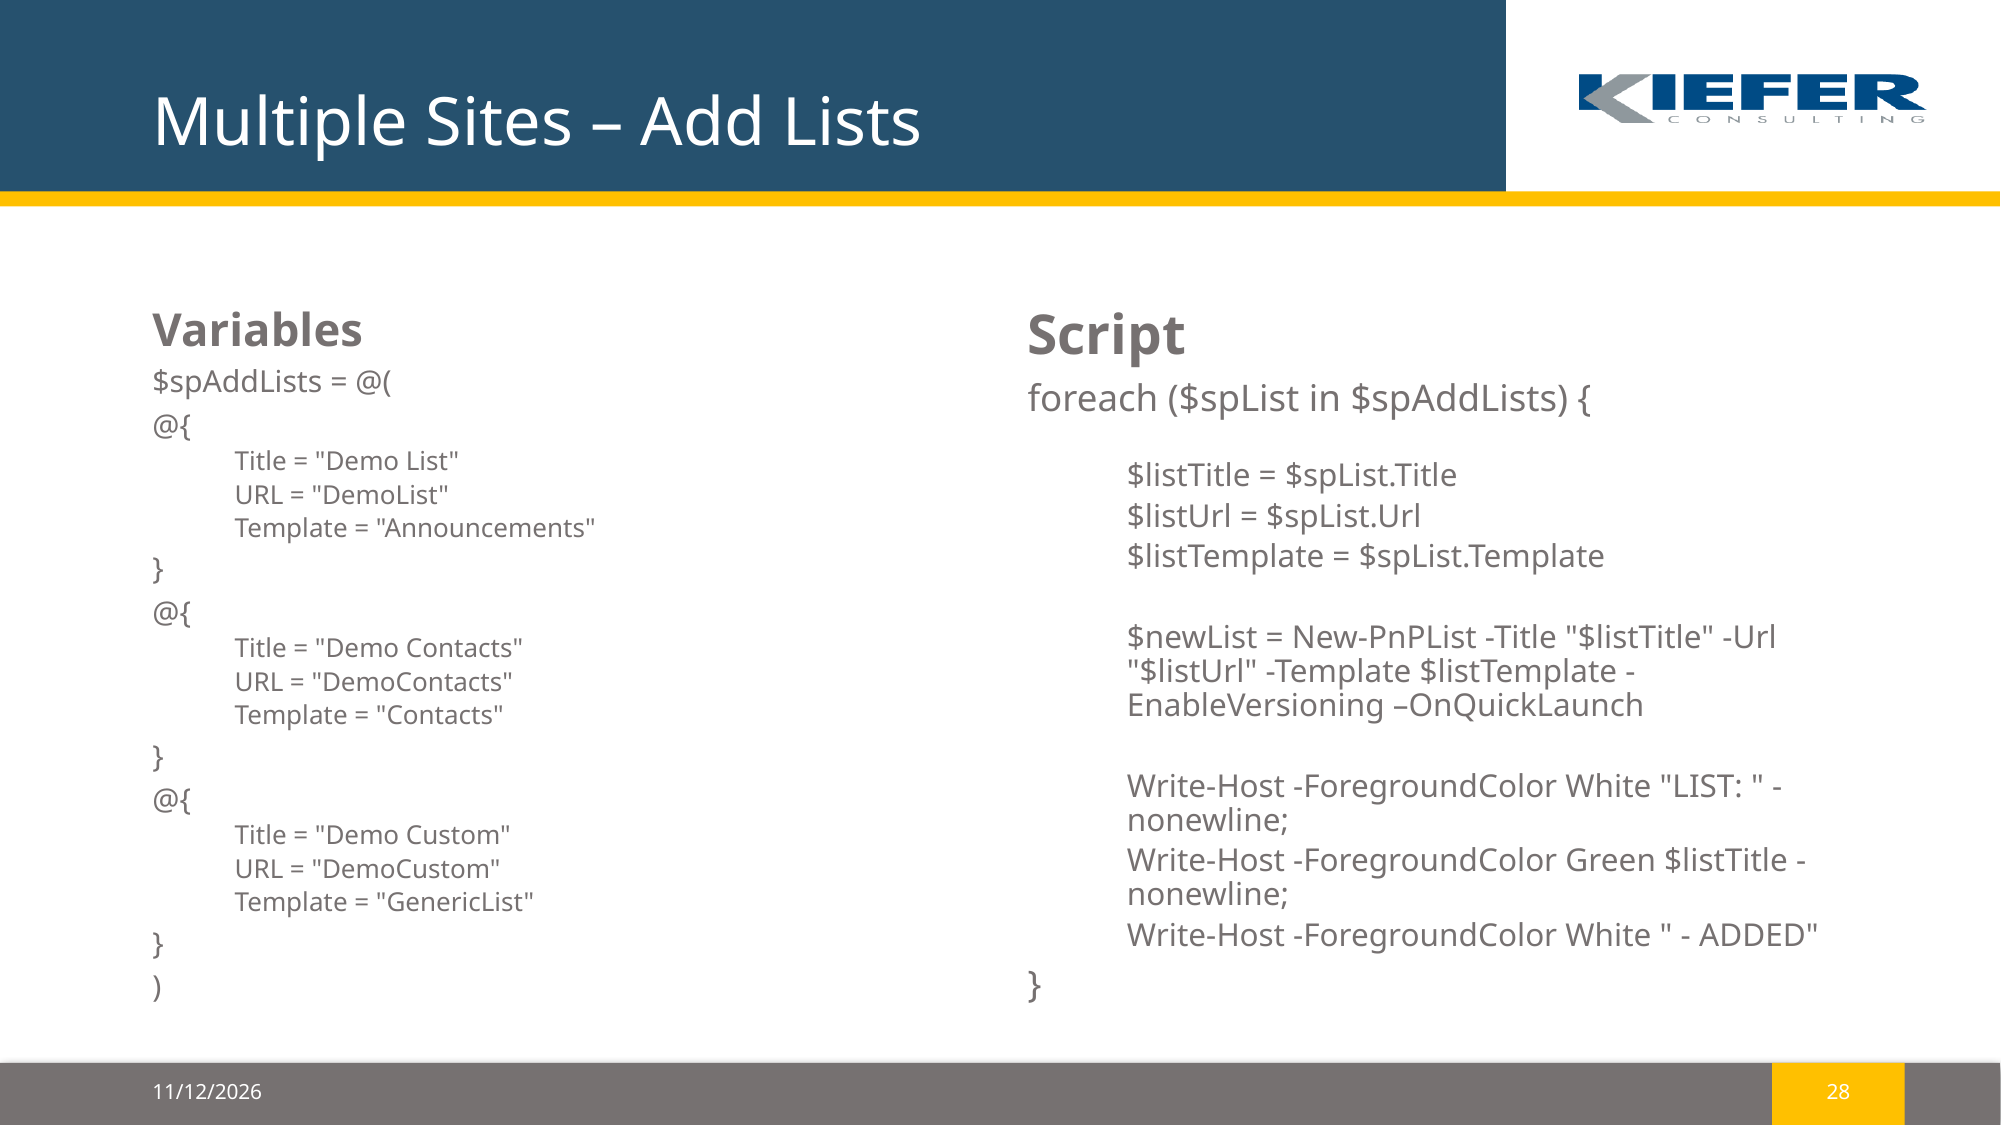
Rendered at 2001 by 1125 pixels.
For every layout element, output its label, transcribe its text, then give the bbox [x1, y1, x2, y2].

list Variables $spAddLists = @( @{ Title = "Demo List" URL = "DemoList" Template = "Announcements" } @{ Title = "Demo Contacts" URL = "DemoContacts" Template = "Contacts" } @{ Title = "Demo Custom" URL = "DemoCustom" Template = "GenericList" } ) [137, 299, 988, 1014]
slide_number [137, 1063, 588, 1123]
slide_number 28 [1772, 1063, 1905, 1123]
title Multiple Sites – Add Lists [137, 50, 1492, 198]
list Script foreach ($spList in $spAddLists) { $listTitle = $spList.Title $listUrl = $spList.Url $listTemplate = $spList.Template $newList = New-PnPList -Title "$listTitle" -Url "$listUrl" -Template $listTemplate -EnableVersioning –OnQuickLaunch Write-Host -ForegroundColor White "LIST: " -nonewline; Write-Host -ForegroundColor Green $listTitle -nonewline; Write-Host -ForegroundColor White " - ADDED" } [1012, 299, 1863, 1014]
picture [1537, 52, 1968, 146]
